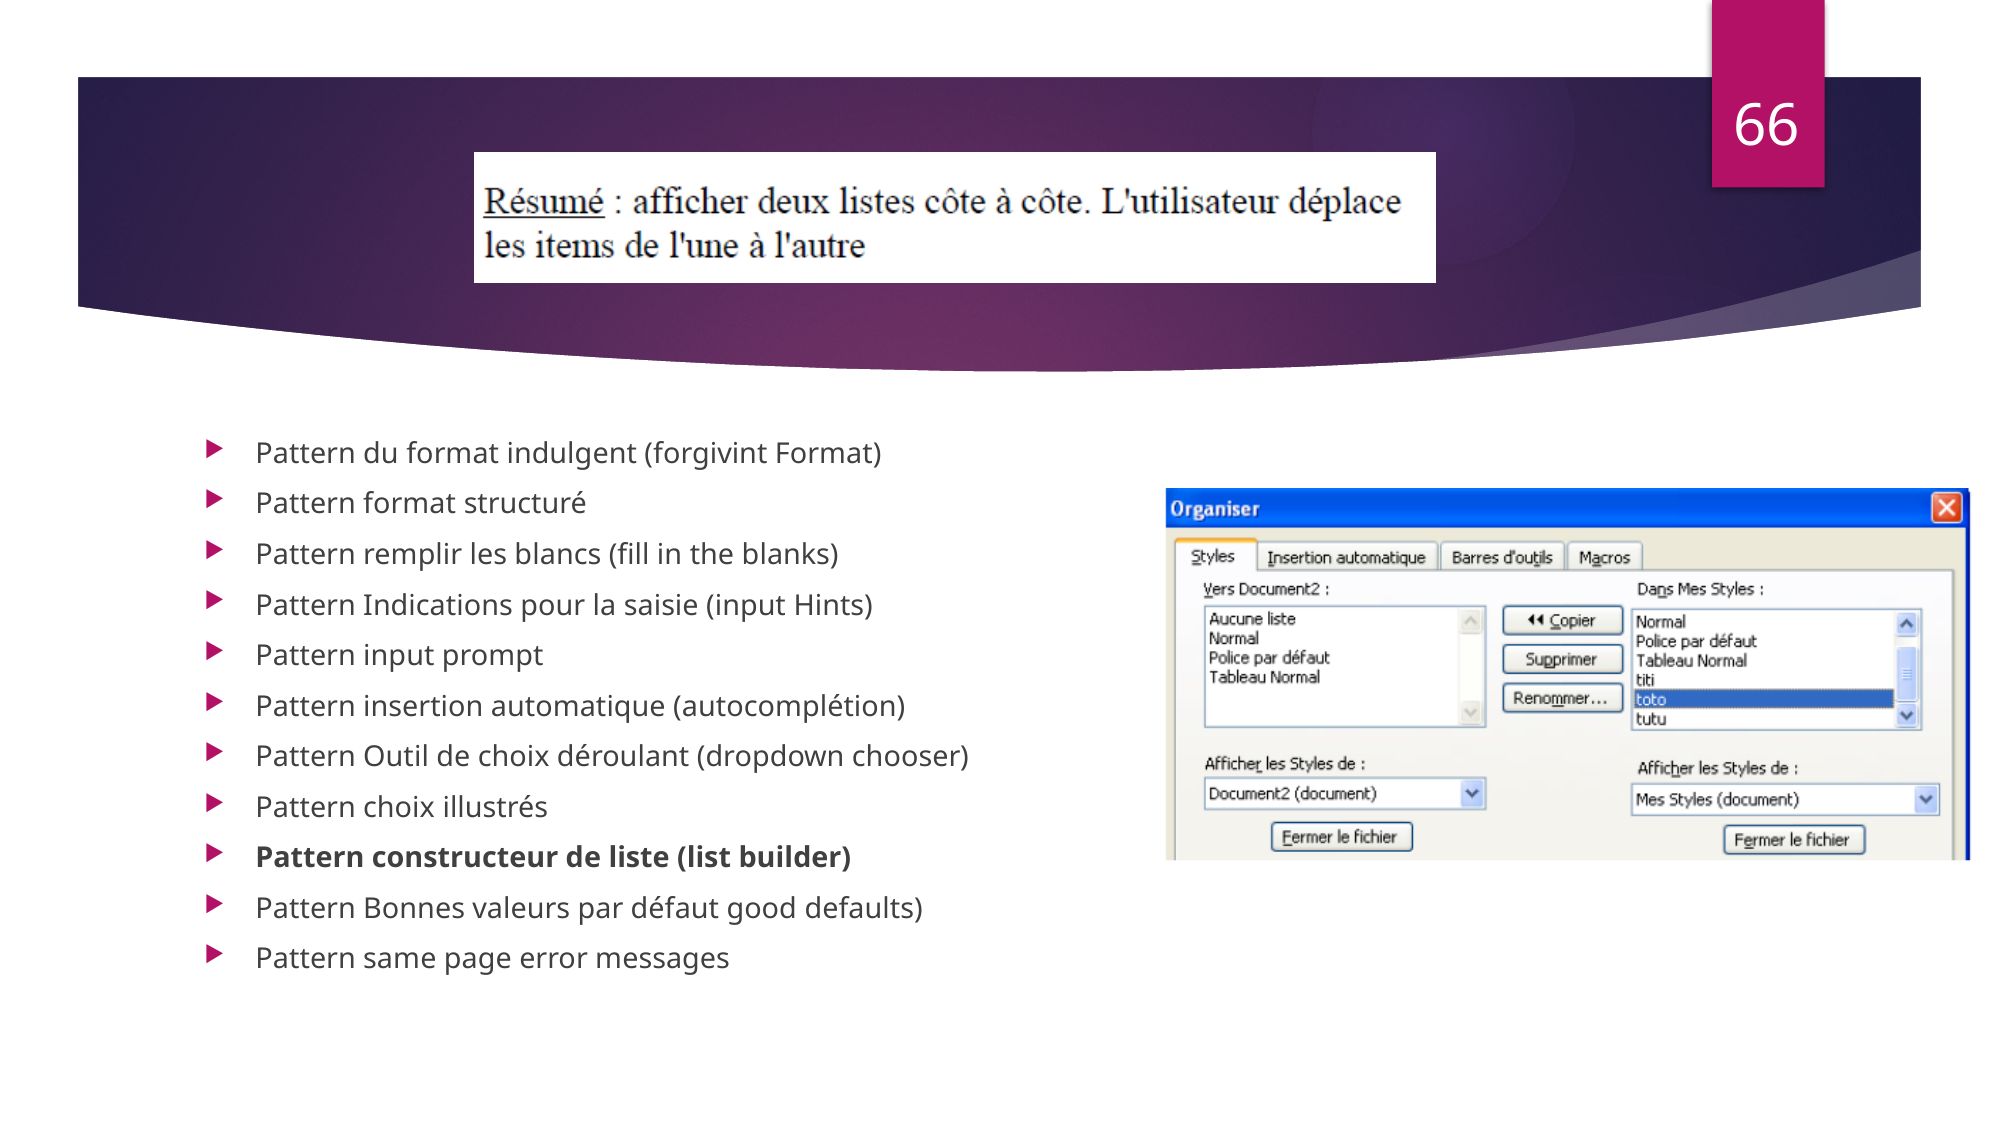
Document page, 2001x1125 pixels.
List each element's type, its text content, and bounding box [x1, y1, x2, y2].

slide_number 66 [1698, 48, 1836, 175]
picture [1142, 488, 2000, 887]
picture [474, 152, 1436, 283]
list Pattern du format indulgent (forgivint Format) Pattern format structuré Pattern remplir les blancs (fill in the blanks) Pattern Indications pour la saisie (input Hints) Pattern input prompt Pattern insertion automatique (autocomplétion) Pattern Outil de choix déroulant (dropdown chooser) Pattern choix illustrés Pattern constructeur de liste (list builder) Pattern Bonnes valeurs par défaut good defaults) Pattern same page error messages [189, 427, 1638, 988]
